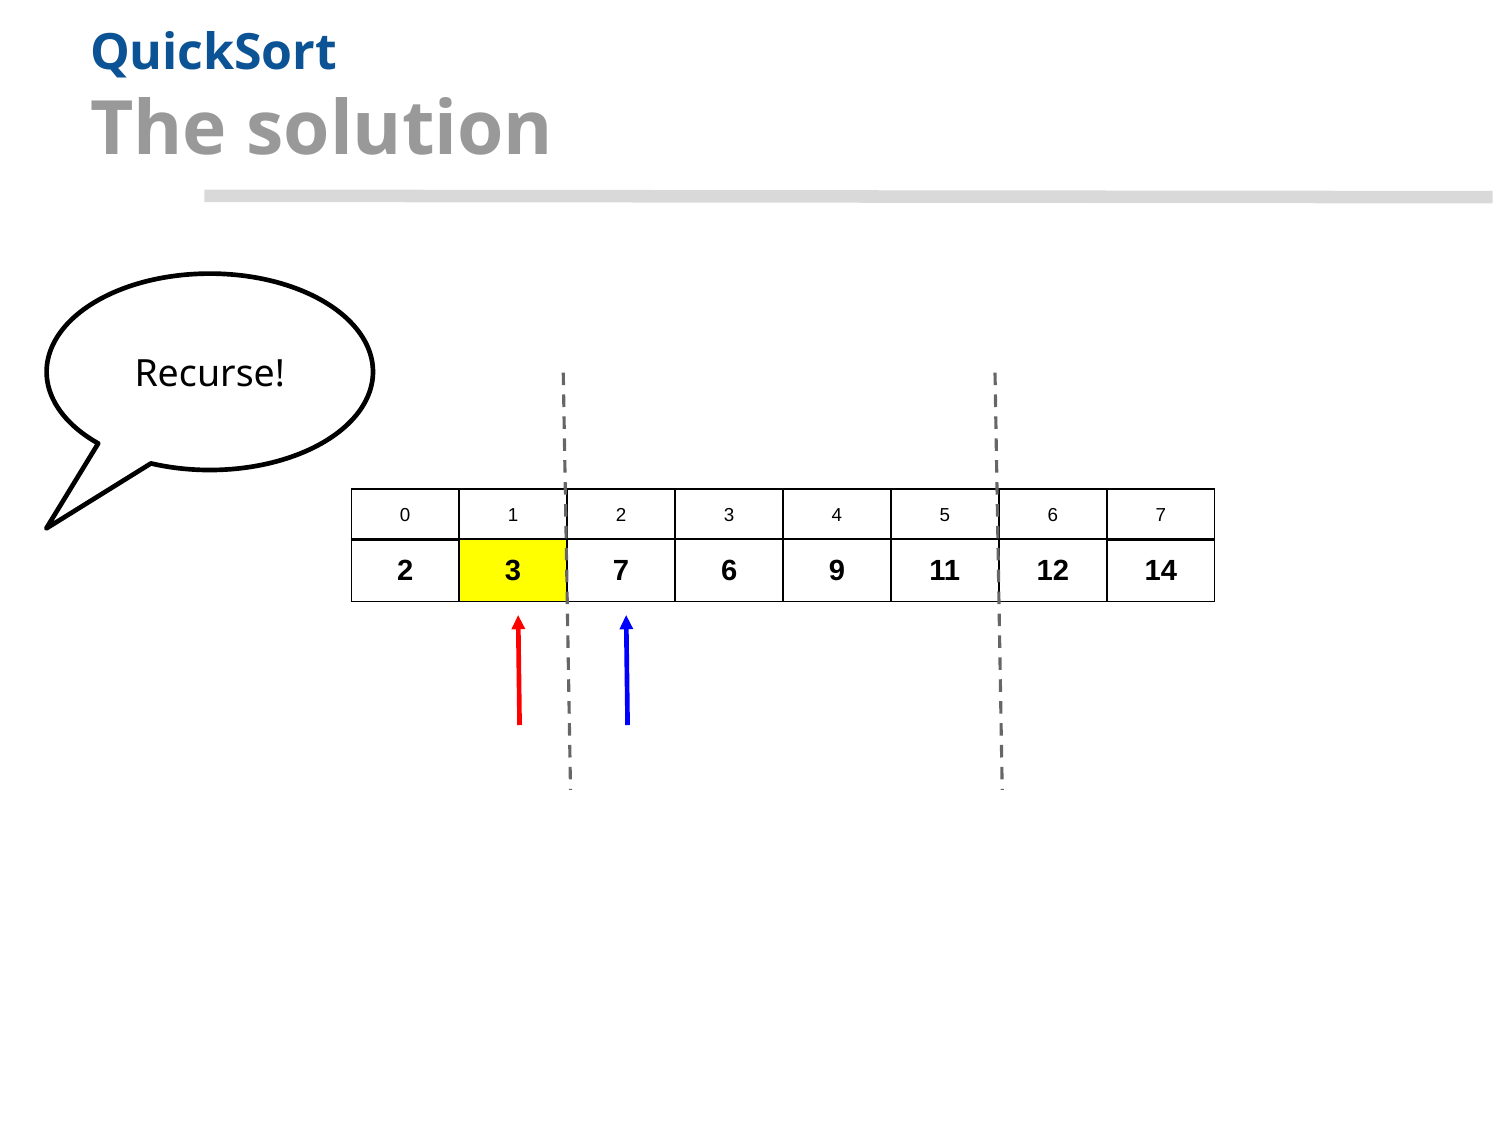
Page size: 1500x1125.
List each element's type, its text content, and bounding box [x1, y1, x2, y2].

table_header 4 [784, 490, 890, 538]
table_header 2 [575, 490, 674, 538]
table_header 6 [676, 540, 782, 601]
table_header 12 [1007, 540, 1106, 601]
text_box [563, 372, 571, 791]
table_header 1 [460, 490, 558, 538]
table_header 0 [352, 490, 458, 538]
table_header 5 [892, 490, 989, 538]
text_box Recurse! [46, 273, 373, 529]
table_header 14 [1108, 540, 1214, 601]
table_header 3 [460, 540, 558, 601]
table_header 9 [784, 540, 890, 601]
table_header 7 [575, 540, 674, 601]
table_header 11 [892, 540, 989, 601]
table_header 6 [1007, 490, 1106, 538]
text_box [994, 372, 1003, 791]
table_header 3 [676, 490, 782, 538]
title QuickSort The solution [75, 45, 1425, 185]
table_header 7 [1108, 490, 1214, 538]
table_header 2 [352, 540, 458, 601]
